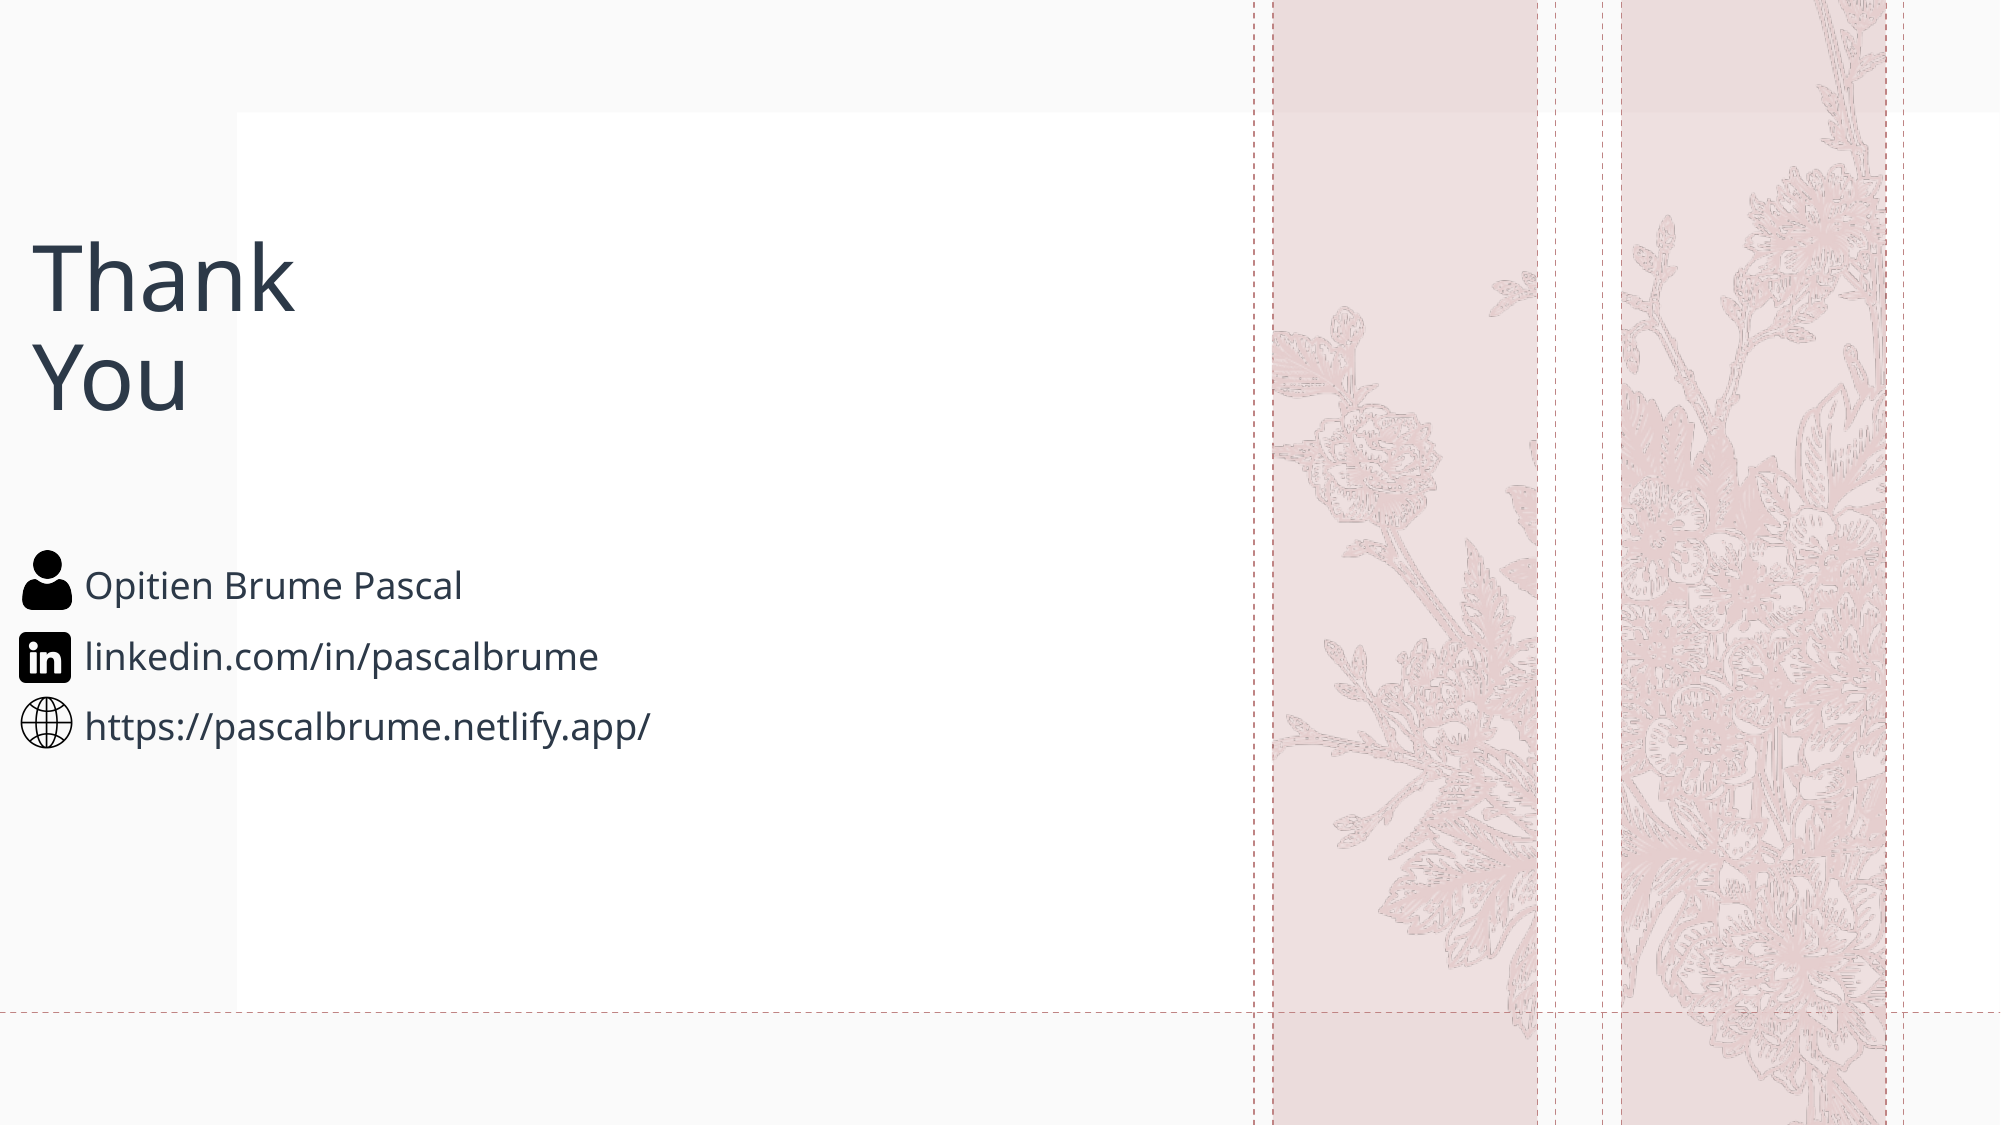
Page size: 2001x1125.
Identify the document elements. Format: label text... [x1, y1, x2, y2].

picture [1271, 0, 1537, 1125]
list Opitien Brume Pascal linkedin.com/in/pascalbrume https://pascalbrume.netlify.app/ [69, 550, 927, 858]
picture [1621, 0, 1886, 1125]
picture [19, 695, 74, 750]
picture [16, 550, 77, 611]
title Thank You [17, 302, 466, 439]
picture [19, 632, 71, 683]
